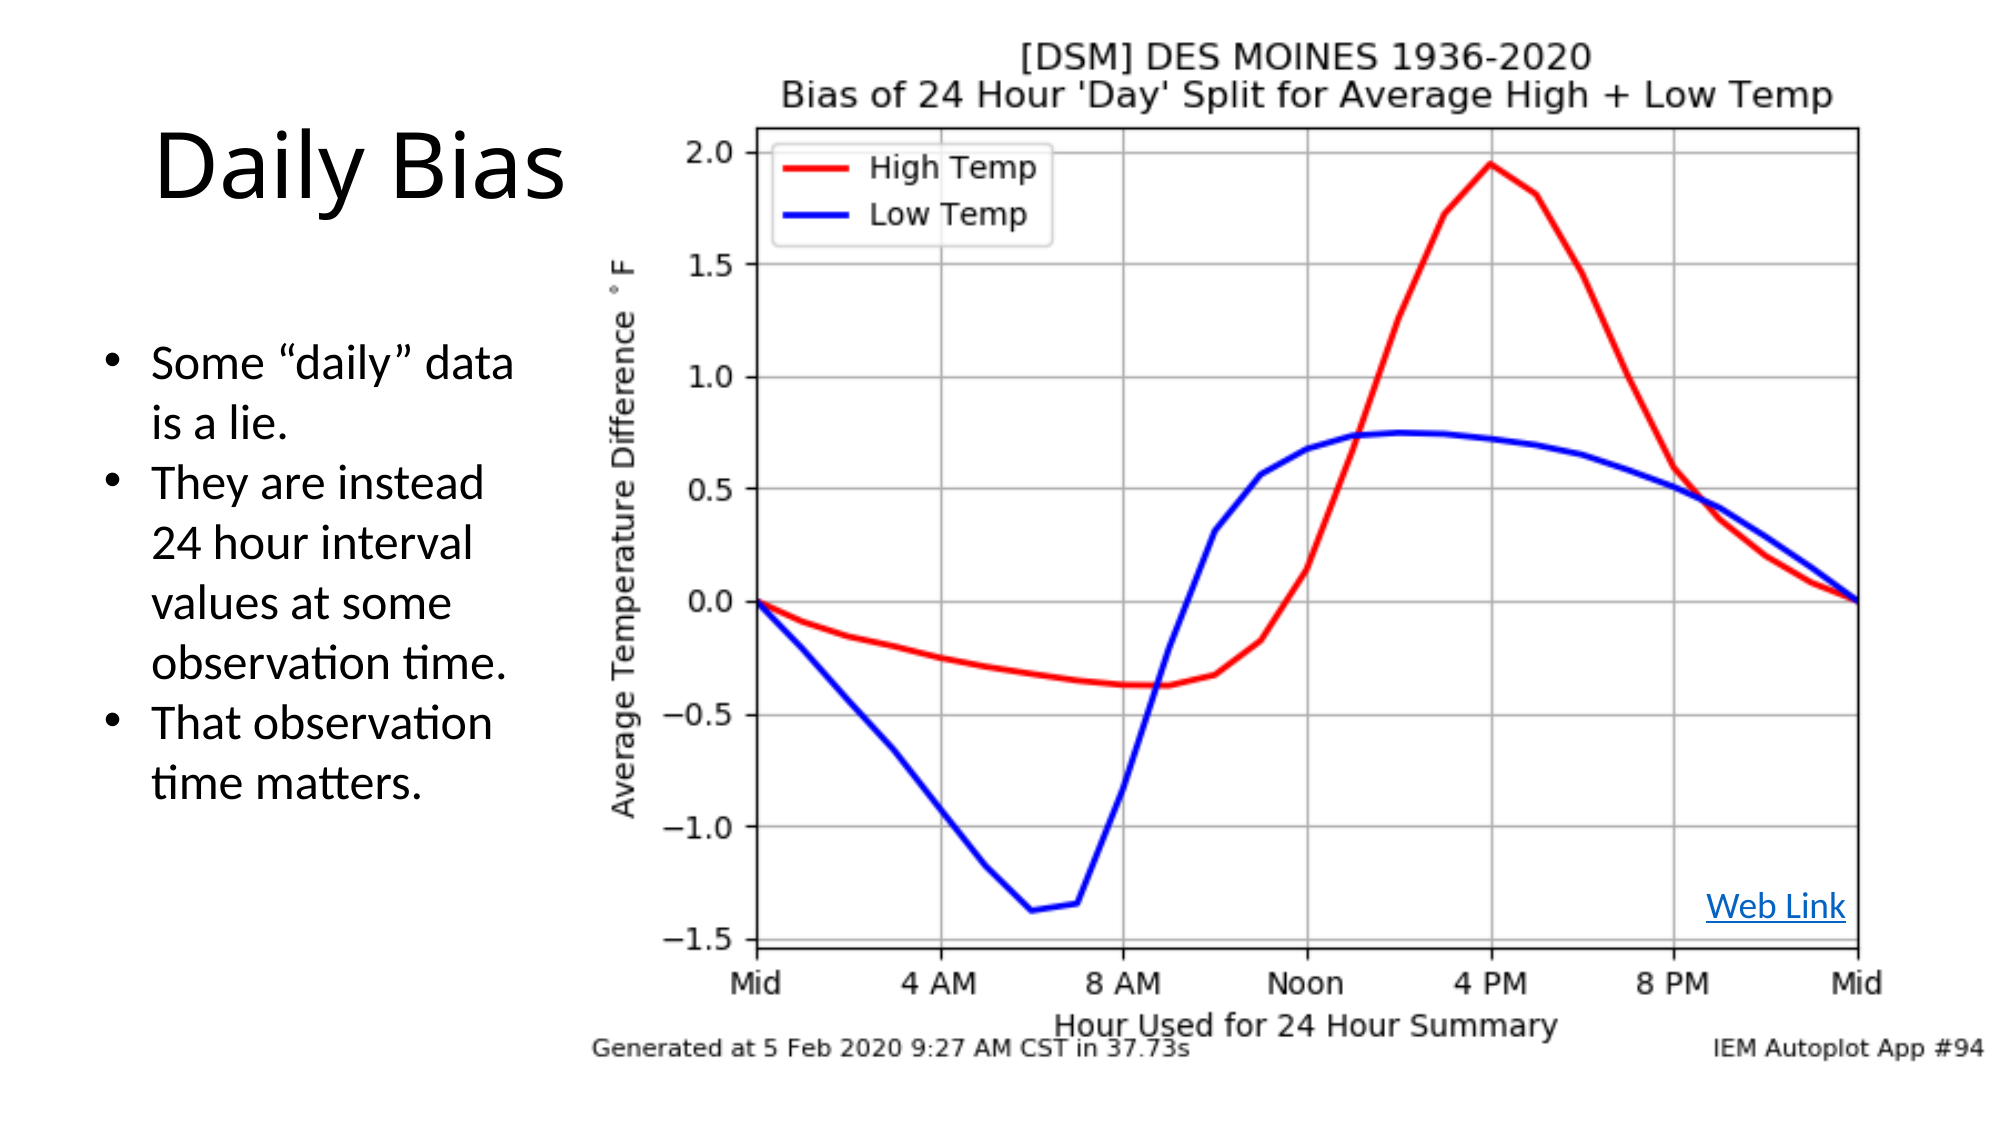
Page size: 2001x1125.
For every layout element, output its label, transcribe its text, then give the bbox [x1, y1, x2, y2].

title Daily Bias [137, 59, 579, 278]
picture [579, 0, 2000, 1066]
text_box Some “daily” data is a lie. They are instead 24 hour interval values at some observation time. That observation time matters. [89, 322, 552, 817]
